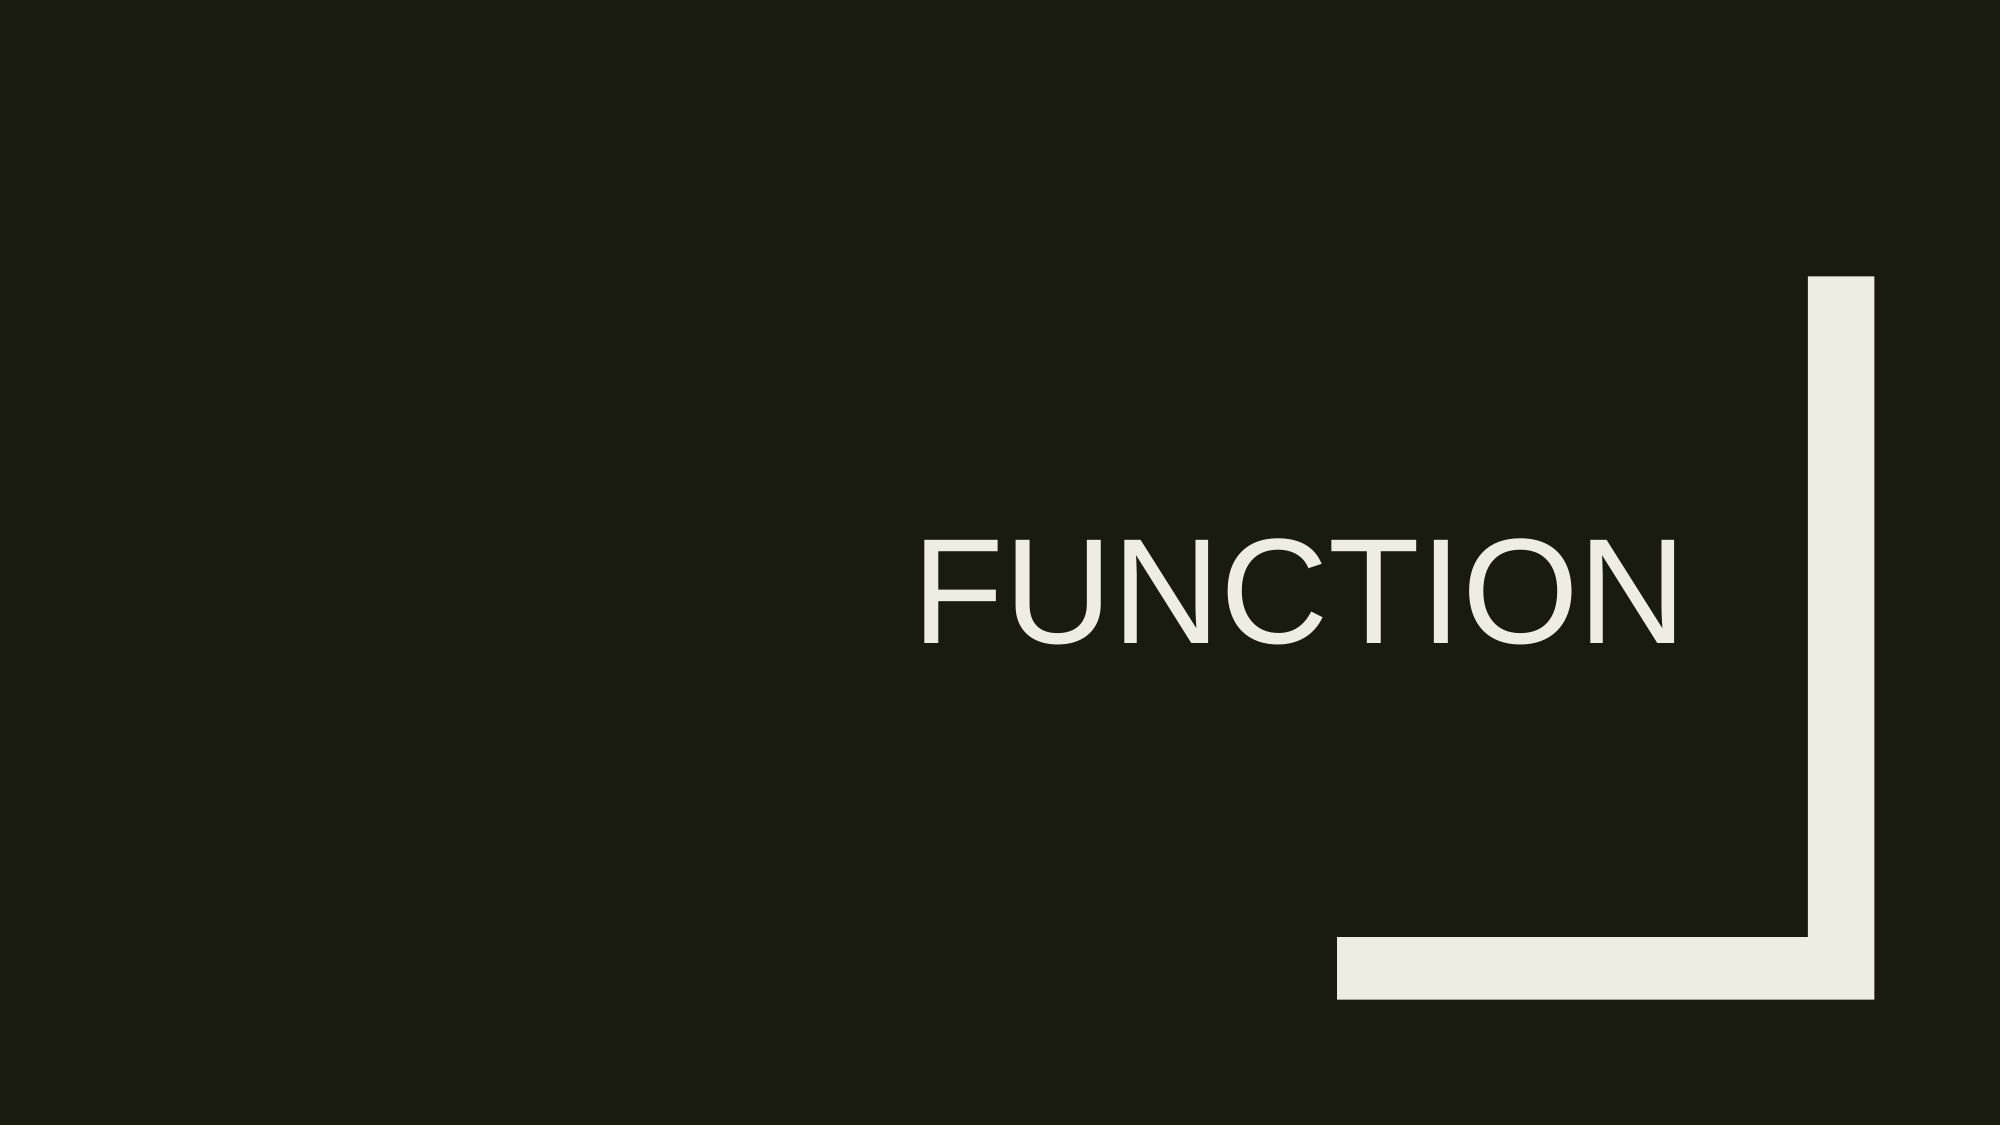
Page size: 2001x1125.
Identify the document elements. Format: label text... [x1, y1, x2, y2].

title function [125, 213, 1703, 682]
